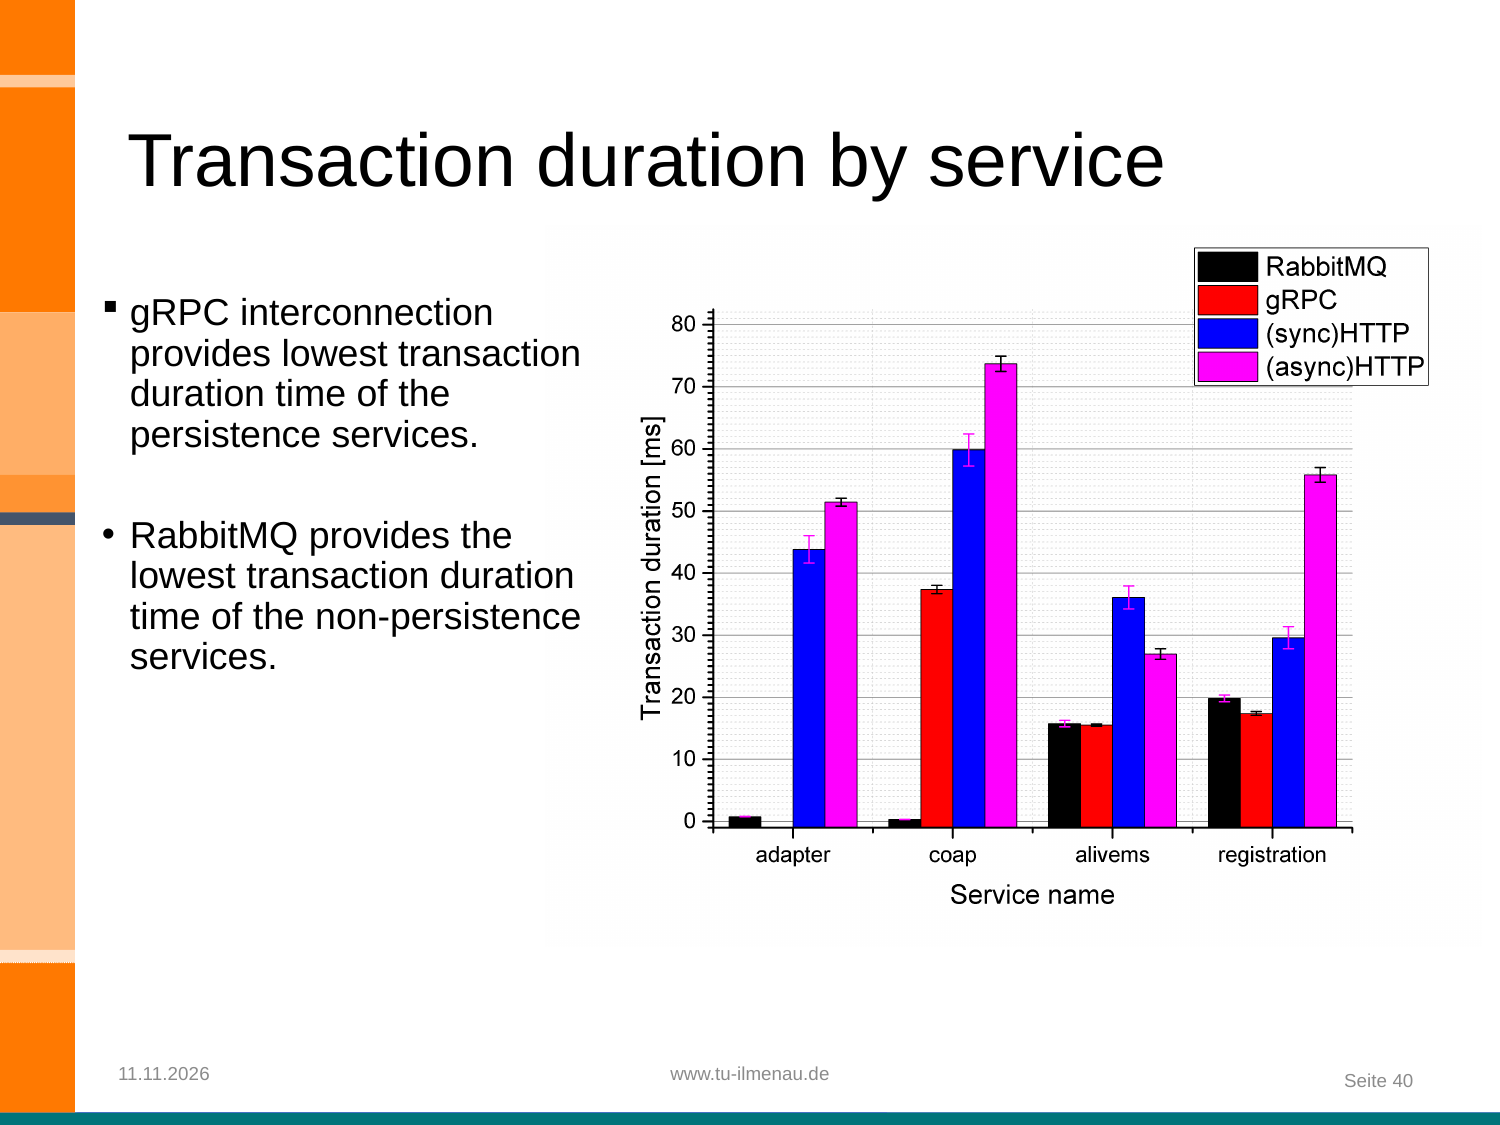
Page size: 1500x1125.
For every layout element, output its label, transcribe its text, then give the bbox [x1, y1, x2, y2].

slide_number Seite 40 [1298, 1050, 1429, 1110]
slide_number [103, 1042, 257, 1103]
footer www.tu-ilmenau.de [496, 1042, 1004, 1103]
text_box Transaction duration by service [112, 69, 1247, 211]
picture [545, 225, 1482, 947]
list gRPC interconnection provides lowest transaction duration time of the persistence services. RabbitMQ provides the lowest transaction duration time of the non-persistence services. [86, 285, 545, 919]
